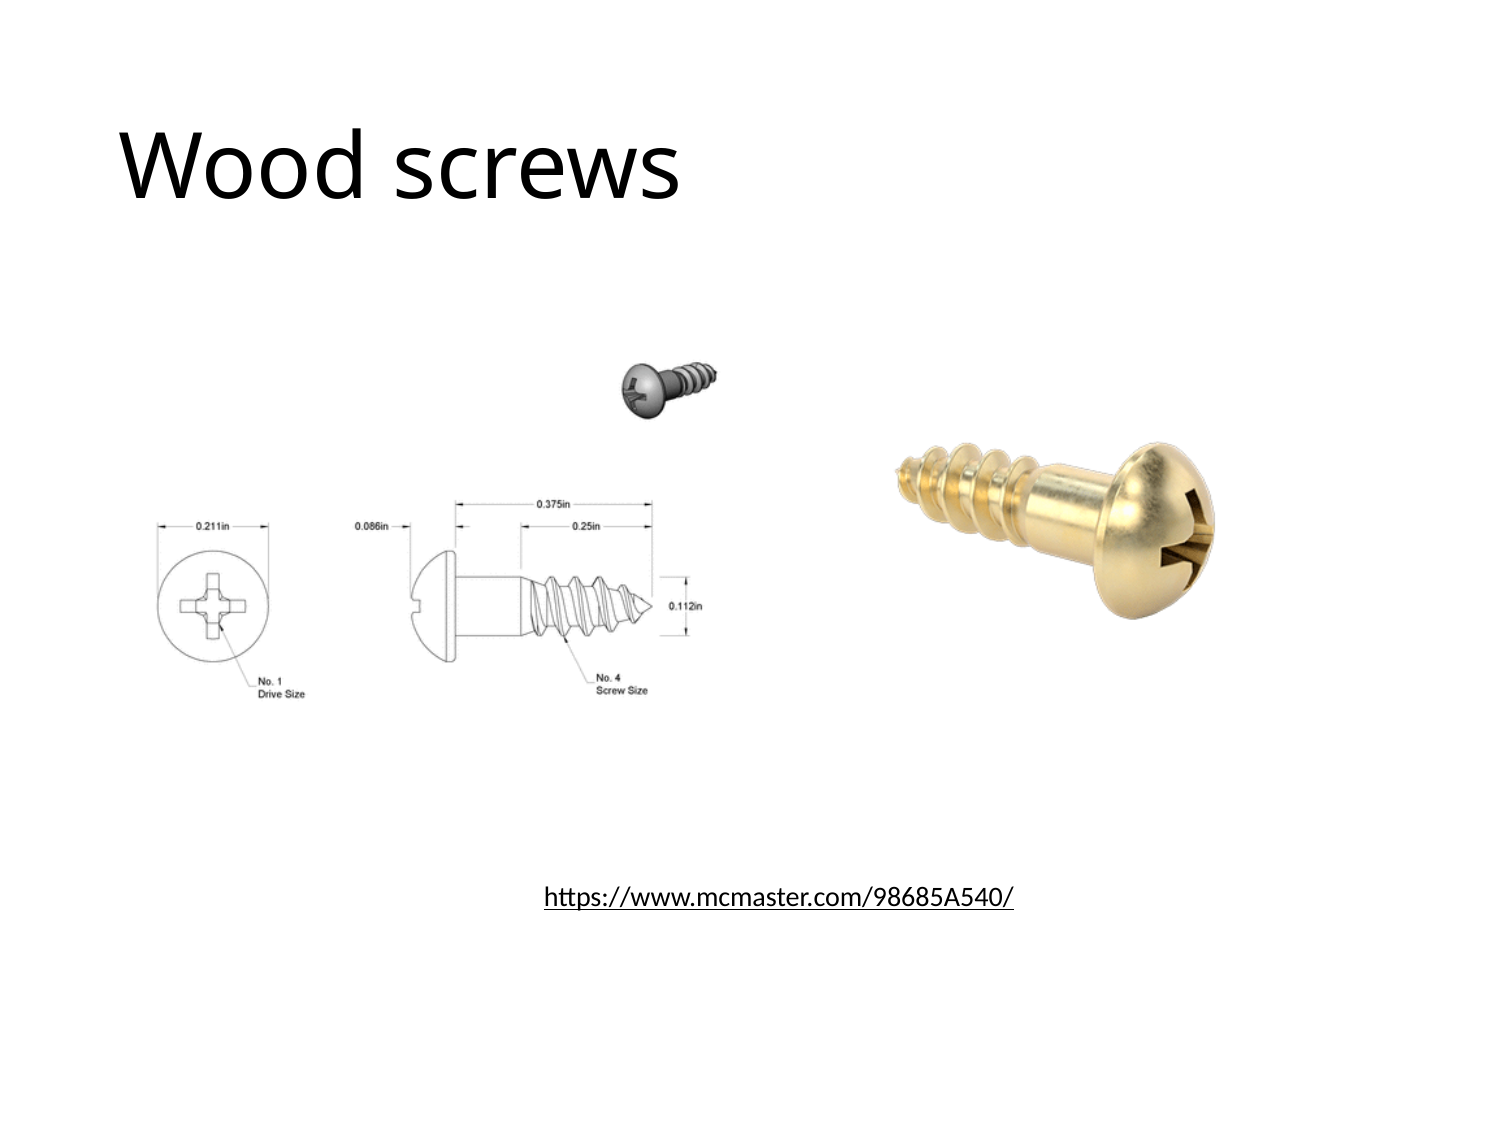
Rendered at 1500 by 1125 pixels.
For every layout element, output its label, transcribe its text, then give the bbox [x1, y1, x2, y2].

title Wood screws [103, 59, 1397, 278]
text_box https://www.mcmaster.com/98685A540/ [528, 870, 1279, 920]
picture [125, 334, 741, 721]
picture [751, 348, 1375, 761]
